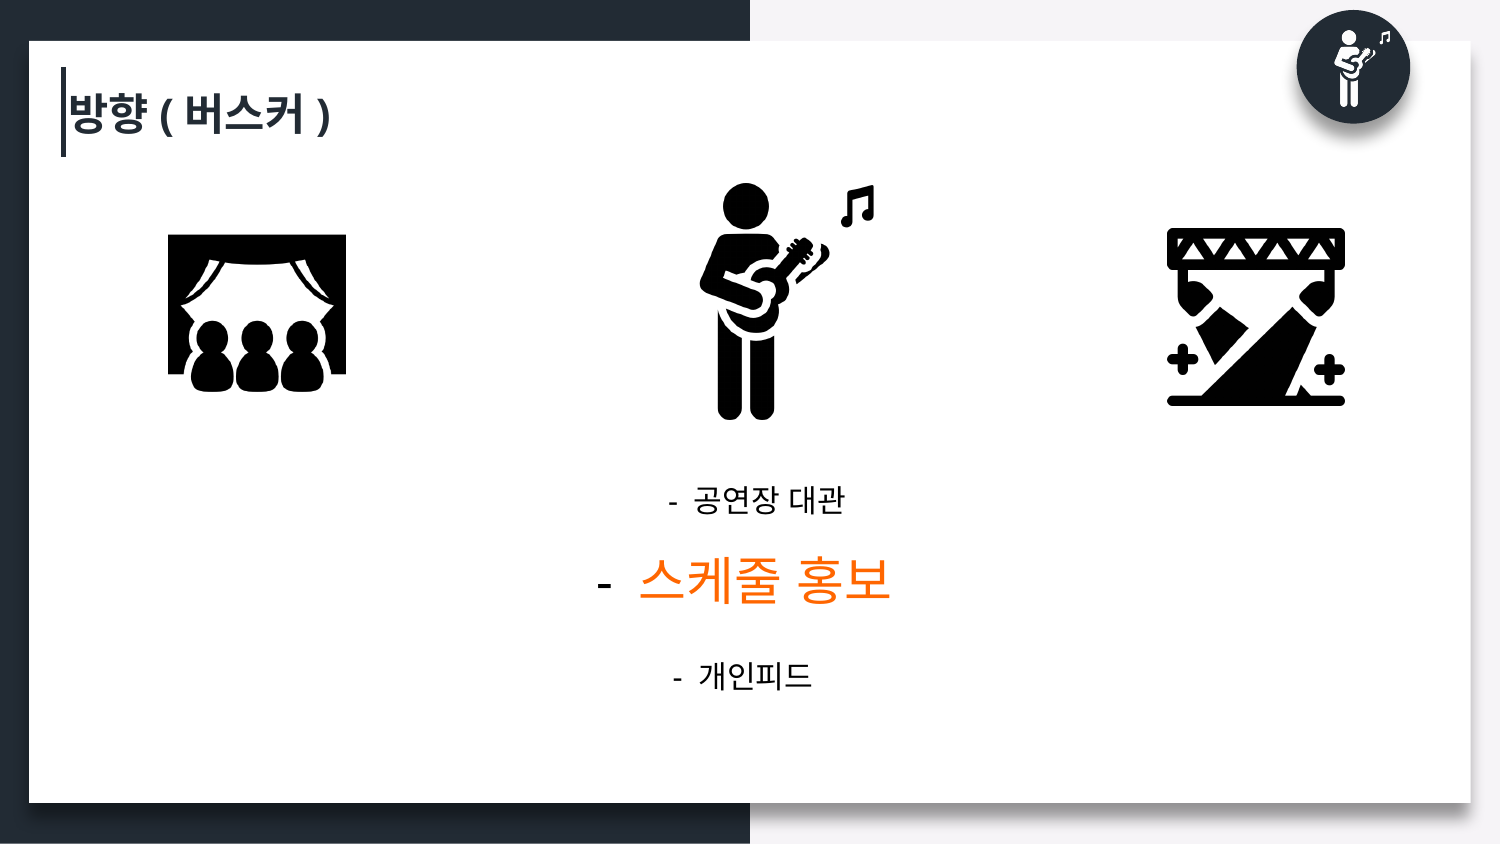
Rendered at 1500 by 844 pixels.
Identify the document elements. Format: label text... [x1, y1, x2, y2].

text_box - 스케줄 홍보 [581, 540, 1244, 619]
picture [167, 224, 346, 402]
picture [667, 182, 905, 420]
text_box - 개인피드 [657, 650, 1320, 703]
text_box 방향(버스커) [53, 79, 346, 147]
picture [1167, 228, 1345, 406]
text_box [1303, 14, 1410, 123]
text_box - 공연장 대관 [653, 473, 1385, 526]
